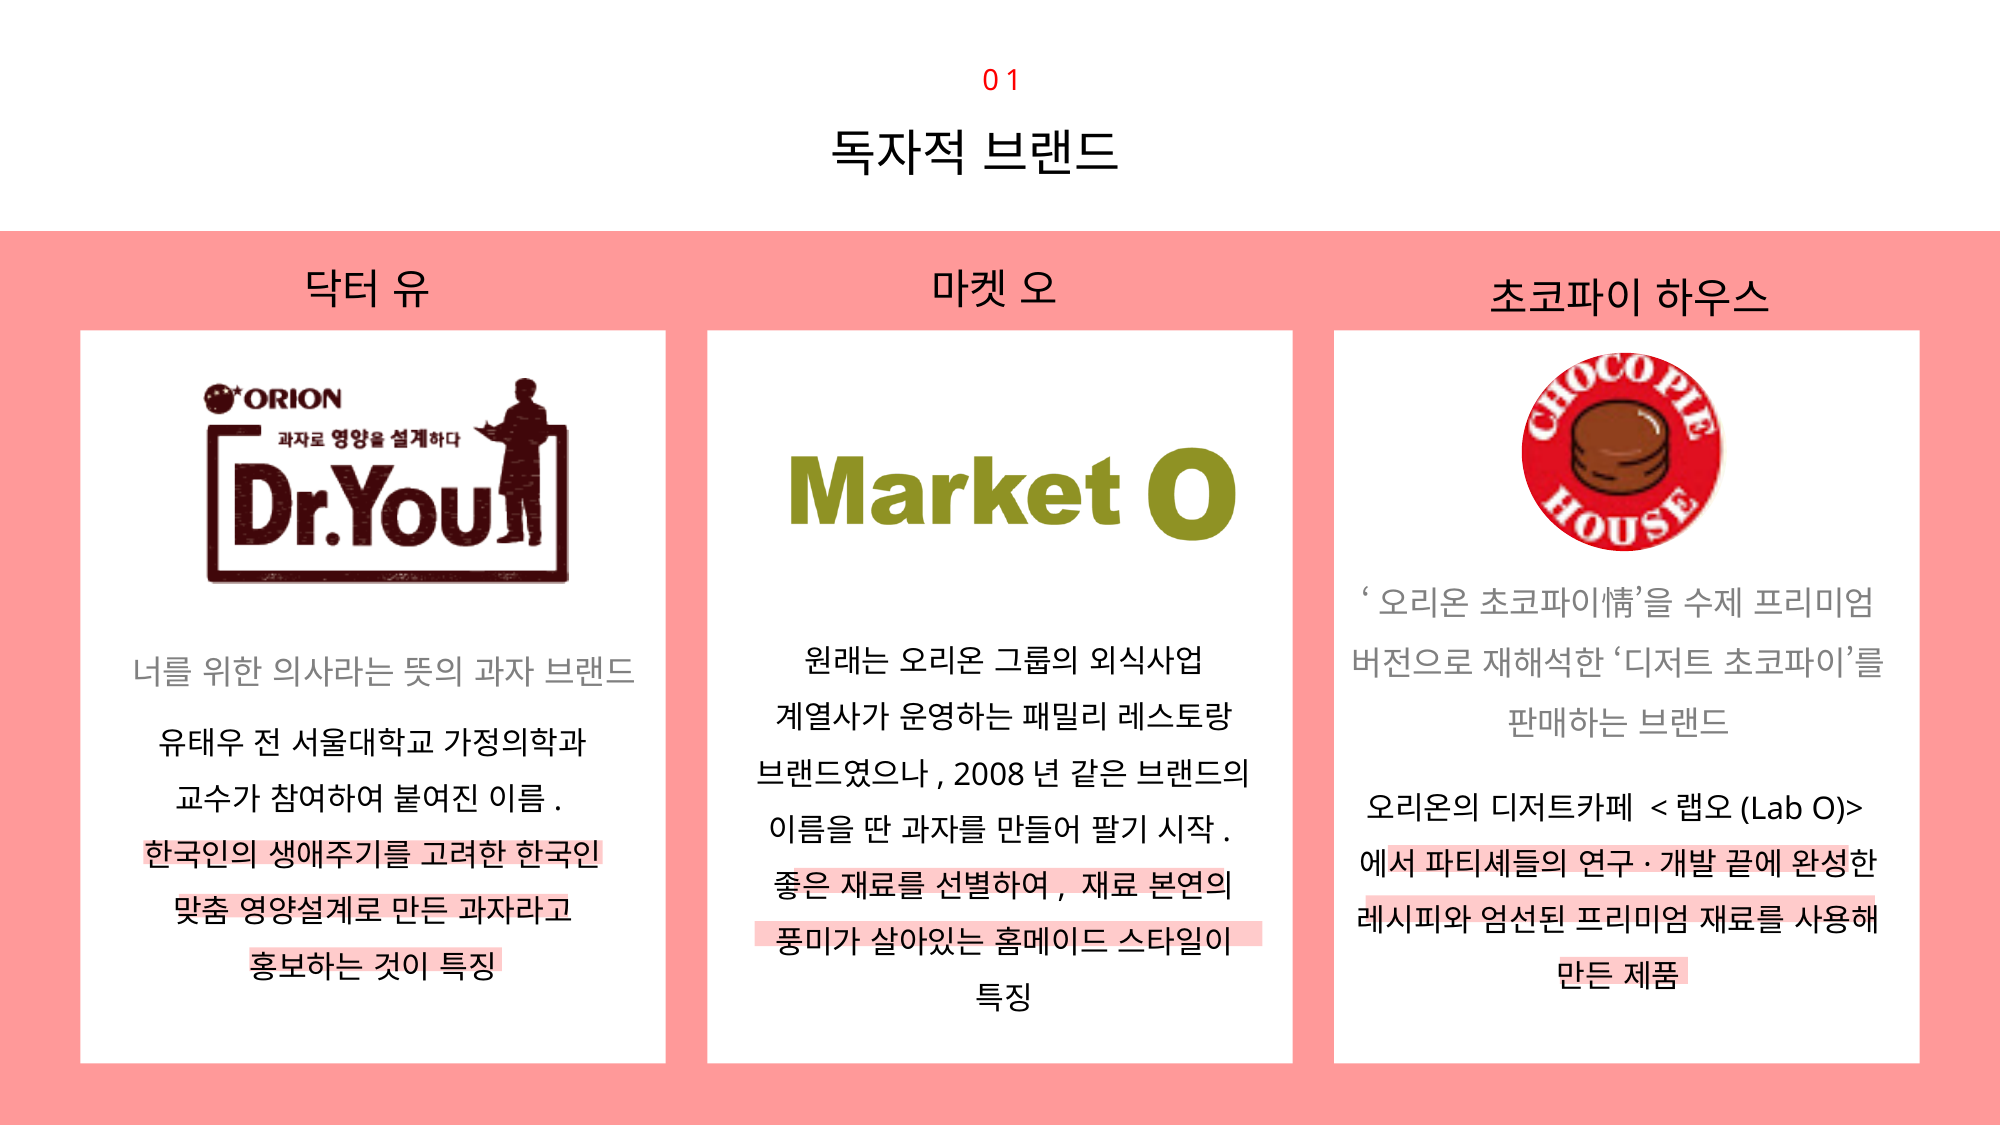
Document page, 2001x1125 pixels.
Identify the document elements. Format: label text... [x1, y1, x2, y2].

text_box 너를 위한 의사라는 뜻의 과자 브랜드 [117, 604, 747, 699]
text_box 01 [967, 53, 1108, 104]
text_box 독자적 브랜드 [815, 114, 1227, 190]
text_box [1333, 329, 1921, 1064]
text_box 유태우 전 서울대학교 가정의학과 교수가 참여하여 붙여진 이름. 한국인의 생애주기를 고려한 한국인 맞춤 영양설계로 만든 과자라고 홍보하는 것이 특징 [125, 696, 621, 993]
picture [1521, 352, 1727, 552]
text_box 초코파이 하우스 [1474, 264, 1827, 330]
picture [203, 378, 569, 584]
text_box 오리온의 디저트카페 <랩오(Lab O)>에서 파티셰들의 연구·개발 끝에 완성한 레시피와 엄선된 프리미엄 재료를 사용해 만든 제품 [1334, 761, 1904, 1002]
text_box ‘오리온 초코파이情’을 수제 프리미엄 버전으로 재해석한 ‘디저트 초코파이’를 판매하는 브랜드 [1334, 555, 1904, 750]
picture [737, 420, 1289, 552]
text_box [0, 230, 2000, 1125]
text_box 마켓 오 [916, 255, 1084, 321]
text_box [706, 329, 1294, 1064]
text_box 닥터 유 [289, 255, 457, 321]
text_box [79, 329, 667, 1064]
text_box 원래는 오리온 그룹의 외식사업 계열사가 운영하는 패밀리 레스토랑 브랜드였으나, 2008년 같은 브랜드의 이름을 딴 과자를 만들어 팔기 시작. 좋은 재료를 선별하여, 재료 본연의 풍미가 살아있는 홈메이드 스타일이 특징 [729, 615, 1280, 1024]
